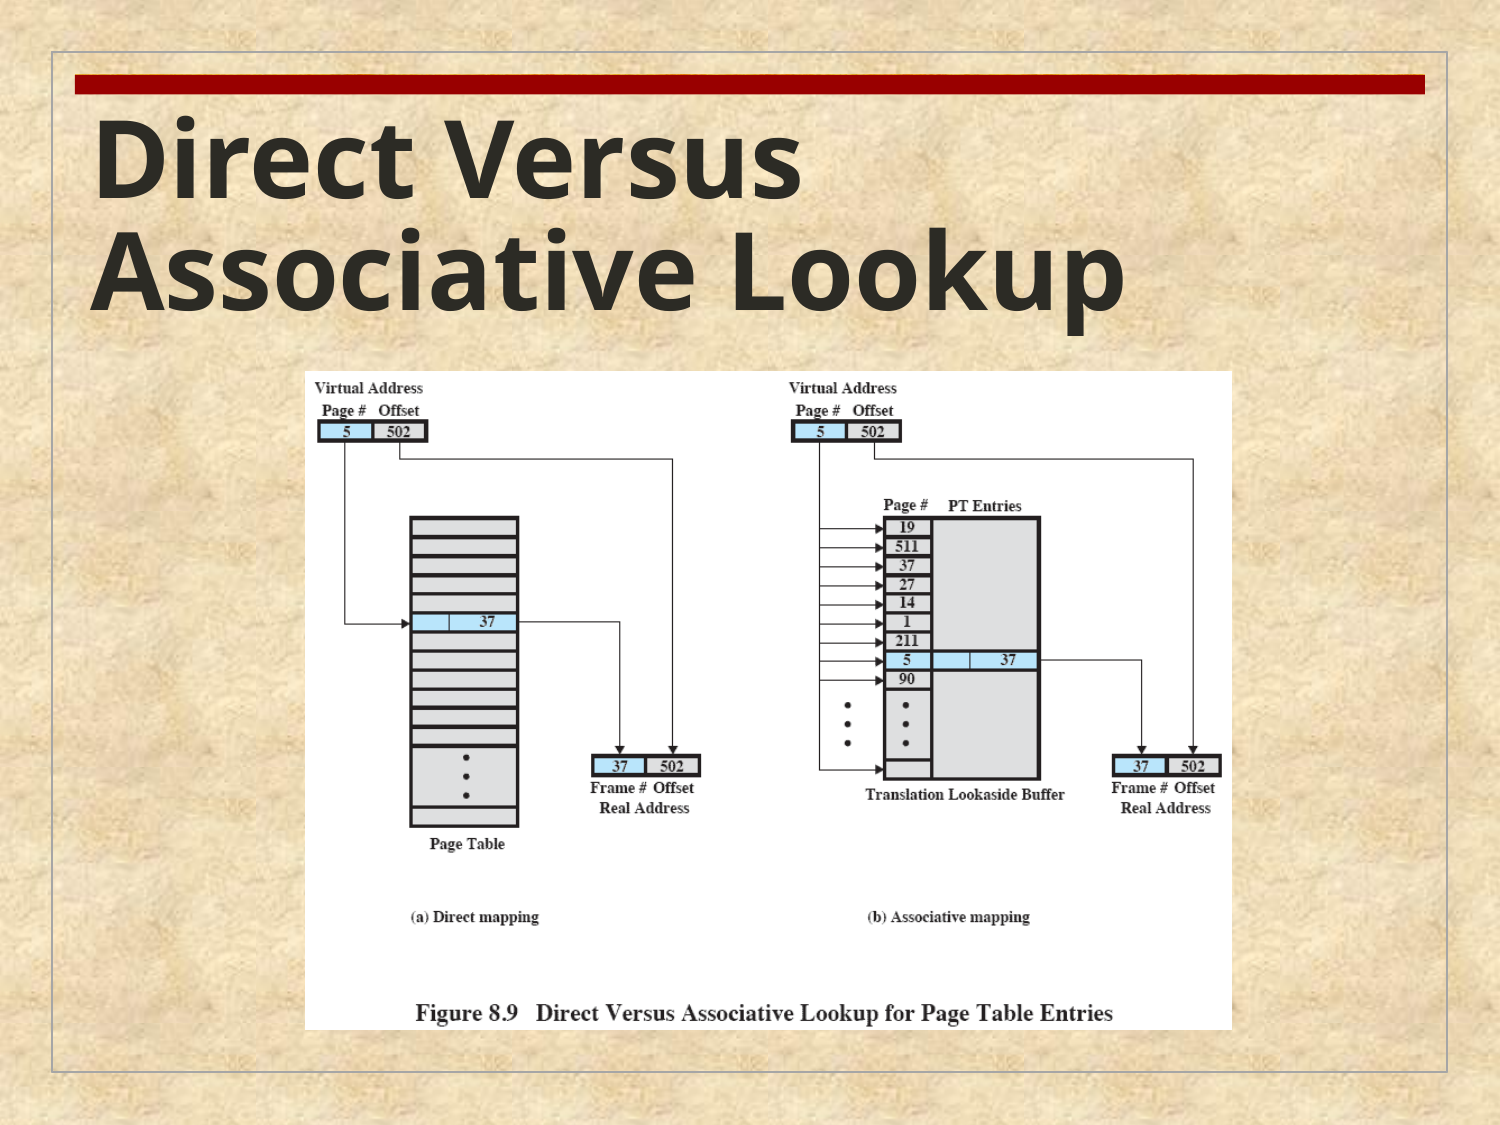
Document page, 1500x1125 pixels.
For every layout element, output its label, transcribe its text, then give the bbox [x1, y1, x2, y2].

picture [0, 0, 1500, 1125]
title Direct Versus Associative Lookup [75, 99, 1500, 333]
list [236, 370, 1301, 1031]
picture [53, 53, 1446, 1071]
